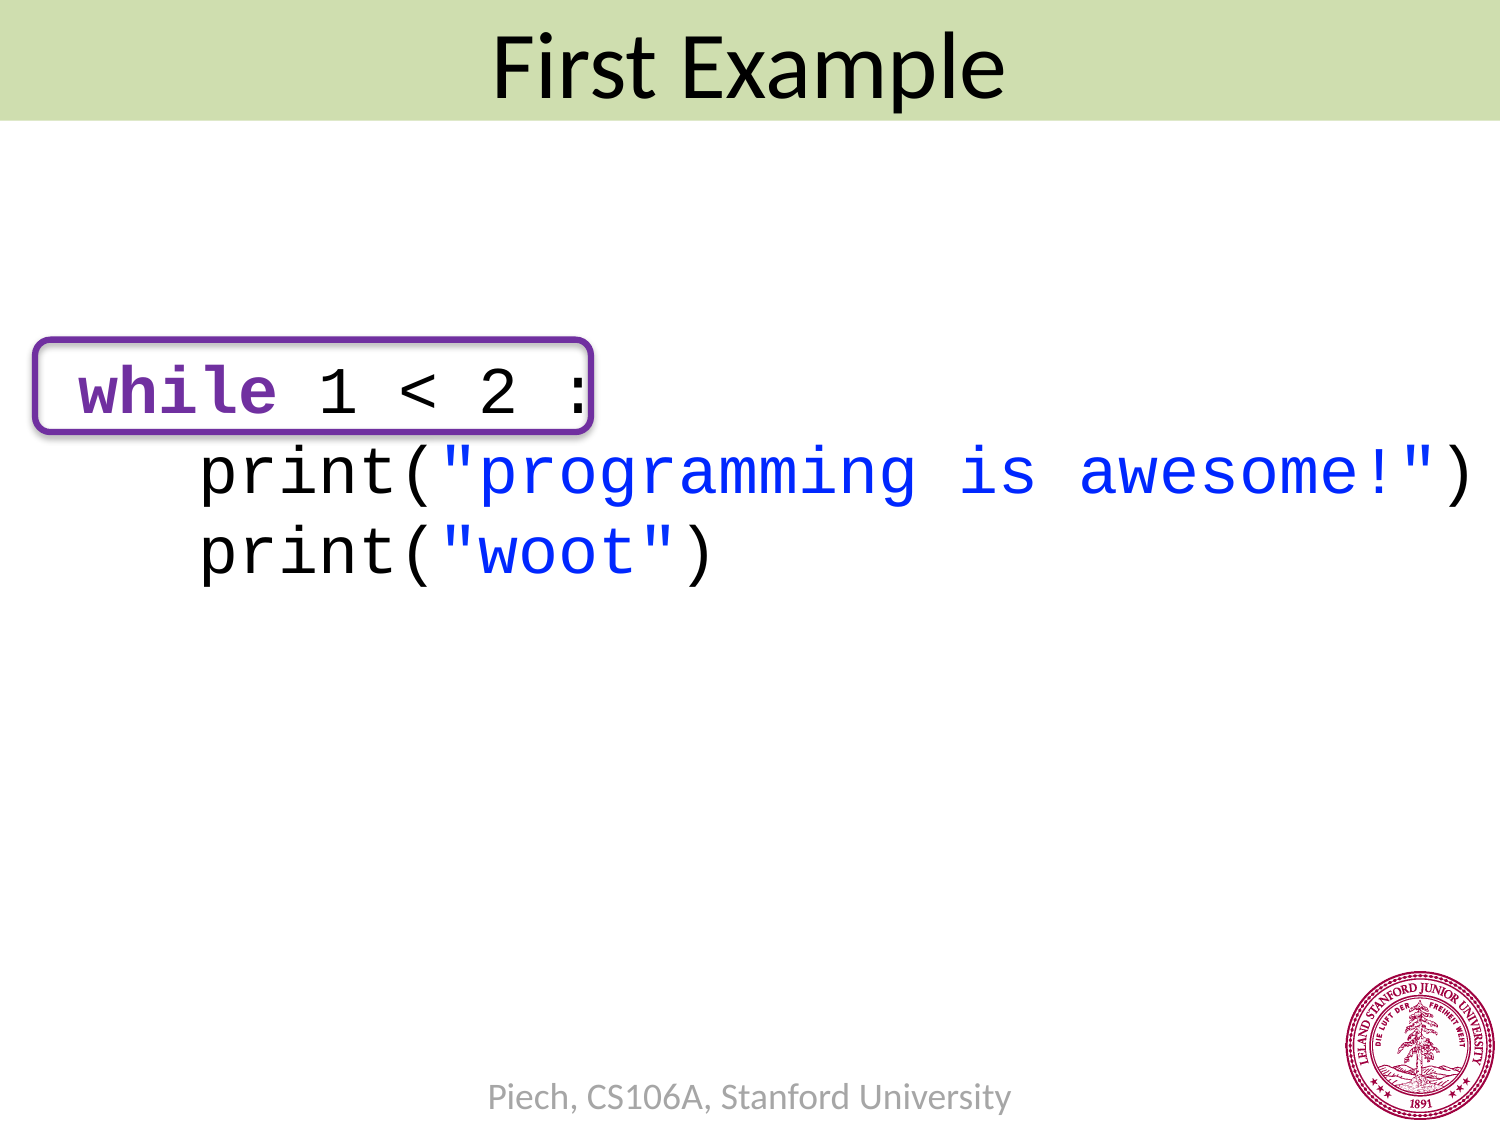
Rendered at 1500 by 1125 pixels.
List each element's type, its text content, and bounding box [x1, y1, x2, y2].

text_box First Example [0, 0, 1500, 121]
text_box [34, 338, 592, 433]
text_box while 1 < 2 : print("programming is awesome!") print("woot") [64, 339, 1494, 675]
picture [1345, 971, 1495, 1120]
